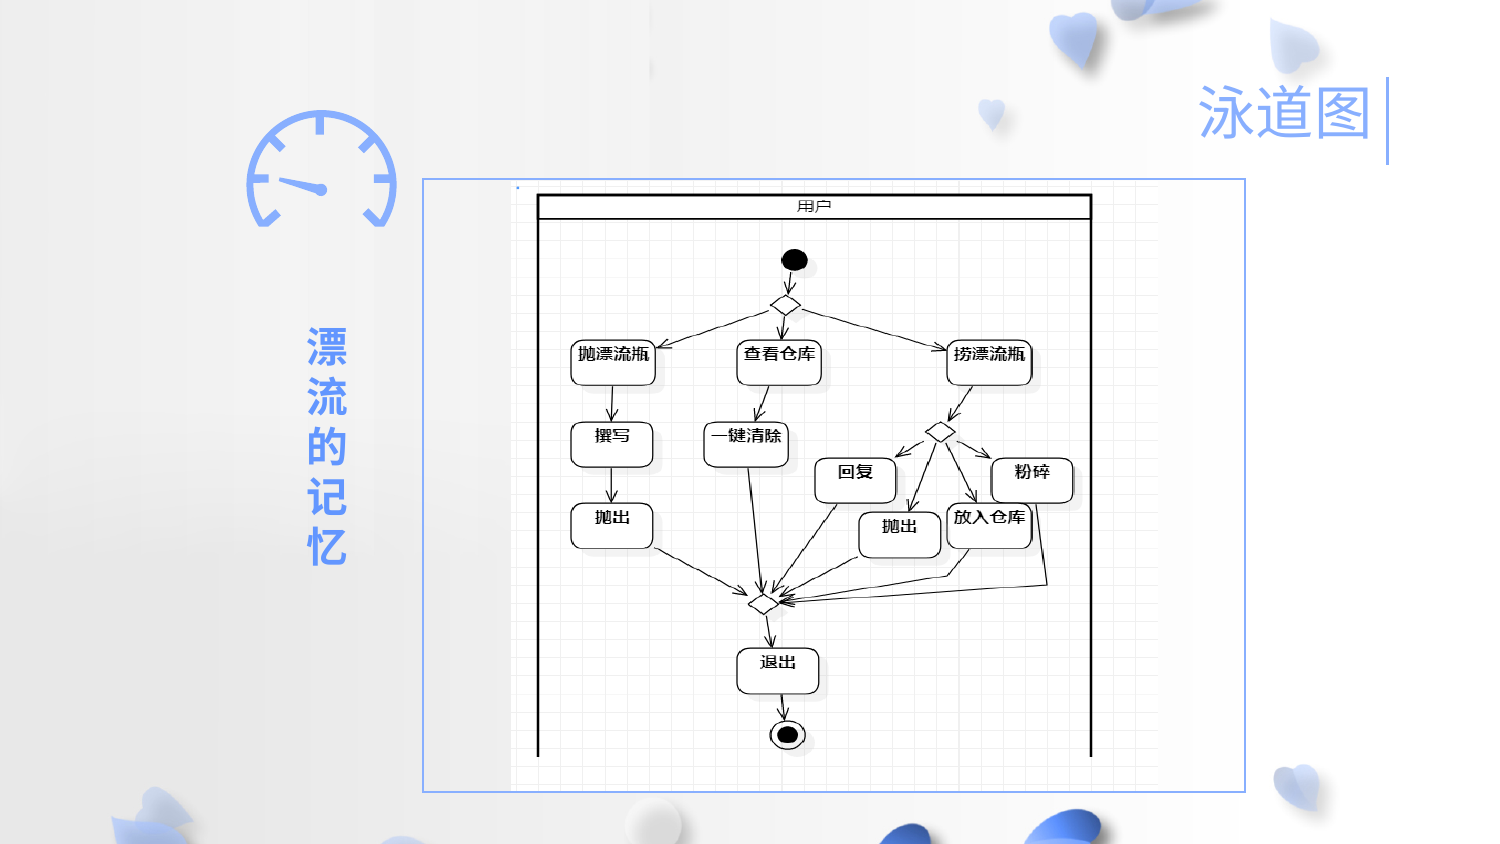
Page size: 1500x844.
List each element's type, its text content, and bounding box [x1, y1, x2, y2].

text_box 漂流的记忆 [279, 313, 364, 579]
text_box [246, 109, 397, 227]
text_box 泳道图 [754, 76, 1386, 152]
text_box [423, 179, 1246, 793]
picture [0, 0, 1500, 844]
